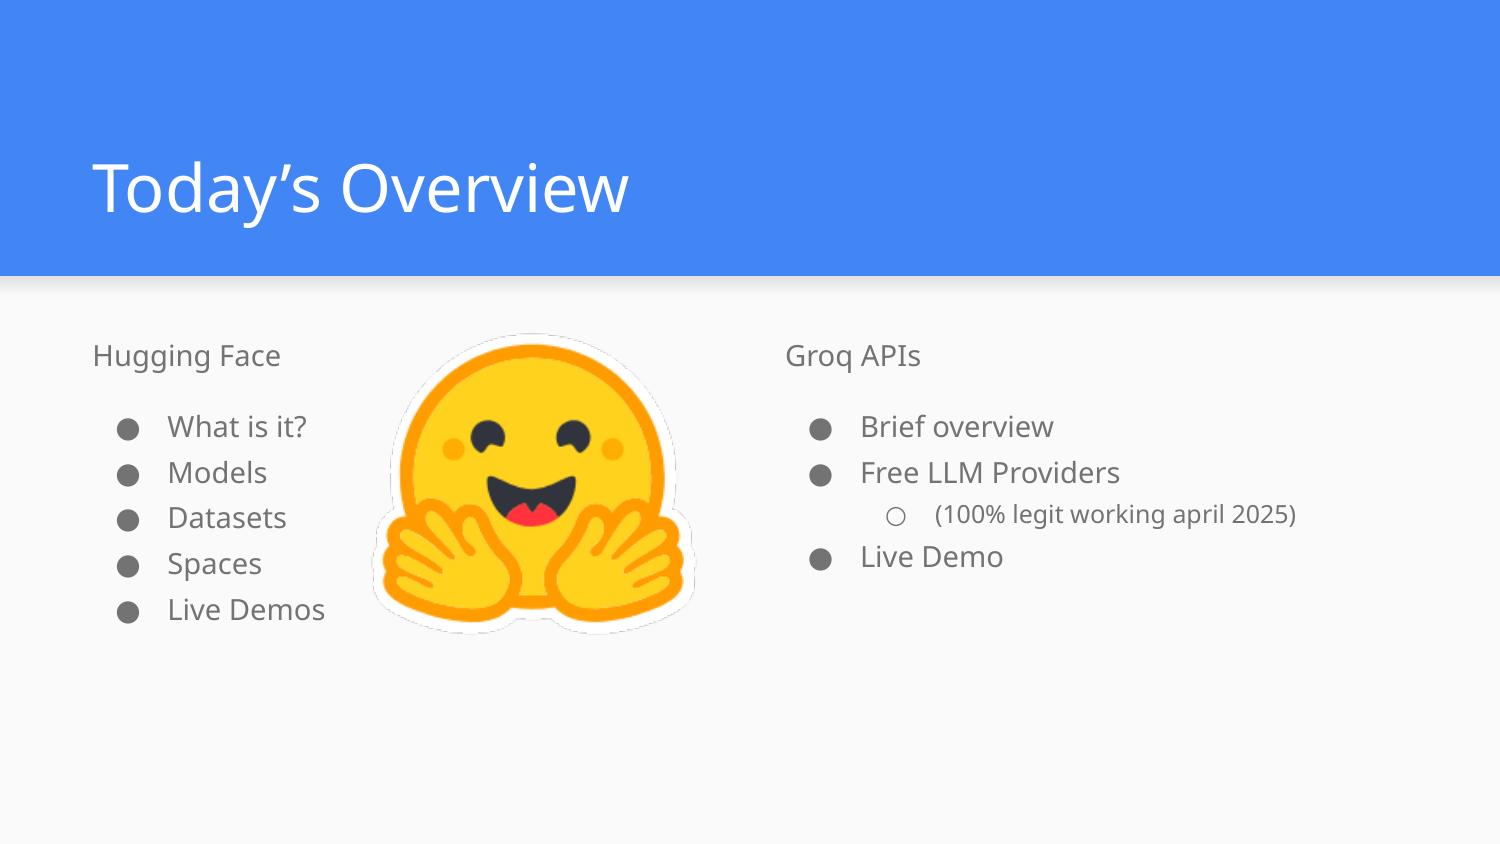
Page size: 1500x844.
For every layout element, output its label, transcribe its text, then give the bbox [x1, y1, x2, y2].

list Hugging Face What is it? Models Datasets Spaces Live Demos [77, 314, 734, 760]
picture [333, 284, 734, 685]
title Today’s Overview [77, 121, 1427, 248]
list Groq APIs Brief overview Free LLM Providers (100% legit working april 2025) Live Demo [770, 314, 1427, 760]
